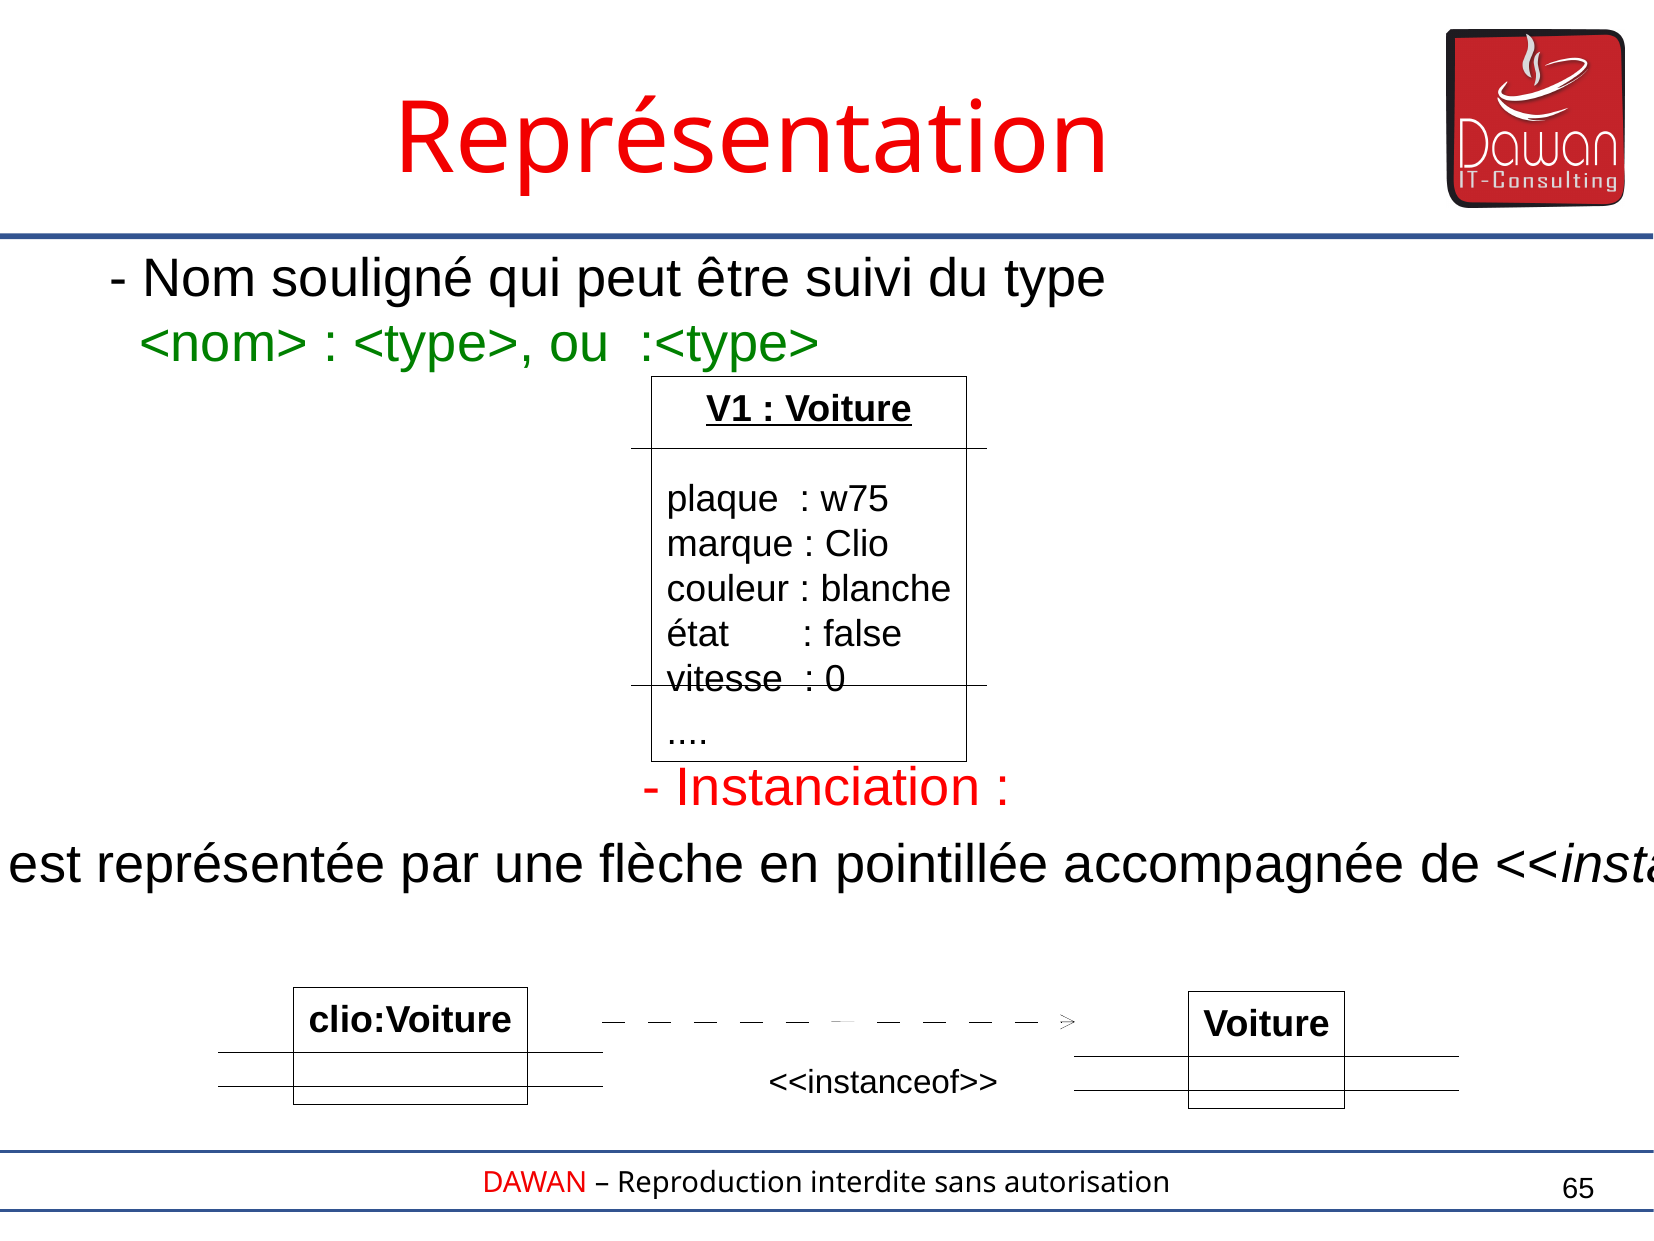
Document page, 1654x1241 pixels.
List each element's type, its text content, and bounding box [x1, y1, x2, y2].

picture [1447, 29, 1625, 208]
title Représentation [59, 29, 1447, 237]
text_box - Instanciation : L’instanciation est représentée par une flèche en pointillée accompagnée de <<instanceof>>. [0, 744, 1654, 901]
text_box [631, 376, 987, 745]
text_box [218, 987, 1459, 1153]
slide_number 65 [1535, 1169, 1595, 1233]
text_box - Nom souligné qui peut être suivi du type <nom> : <type>, ou :<type> [94, 234, 1531, 437]
